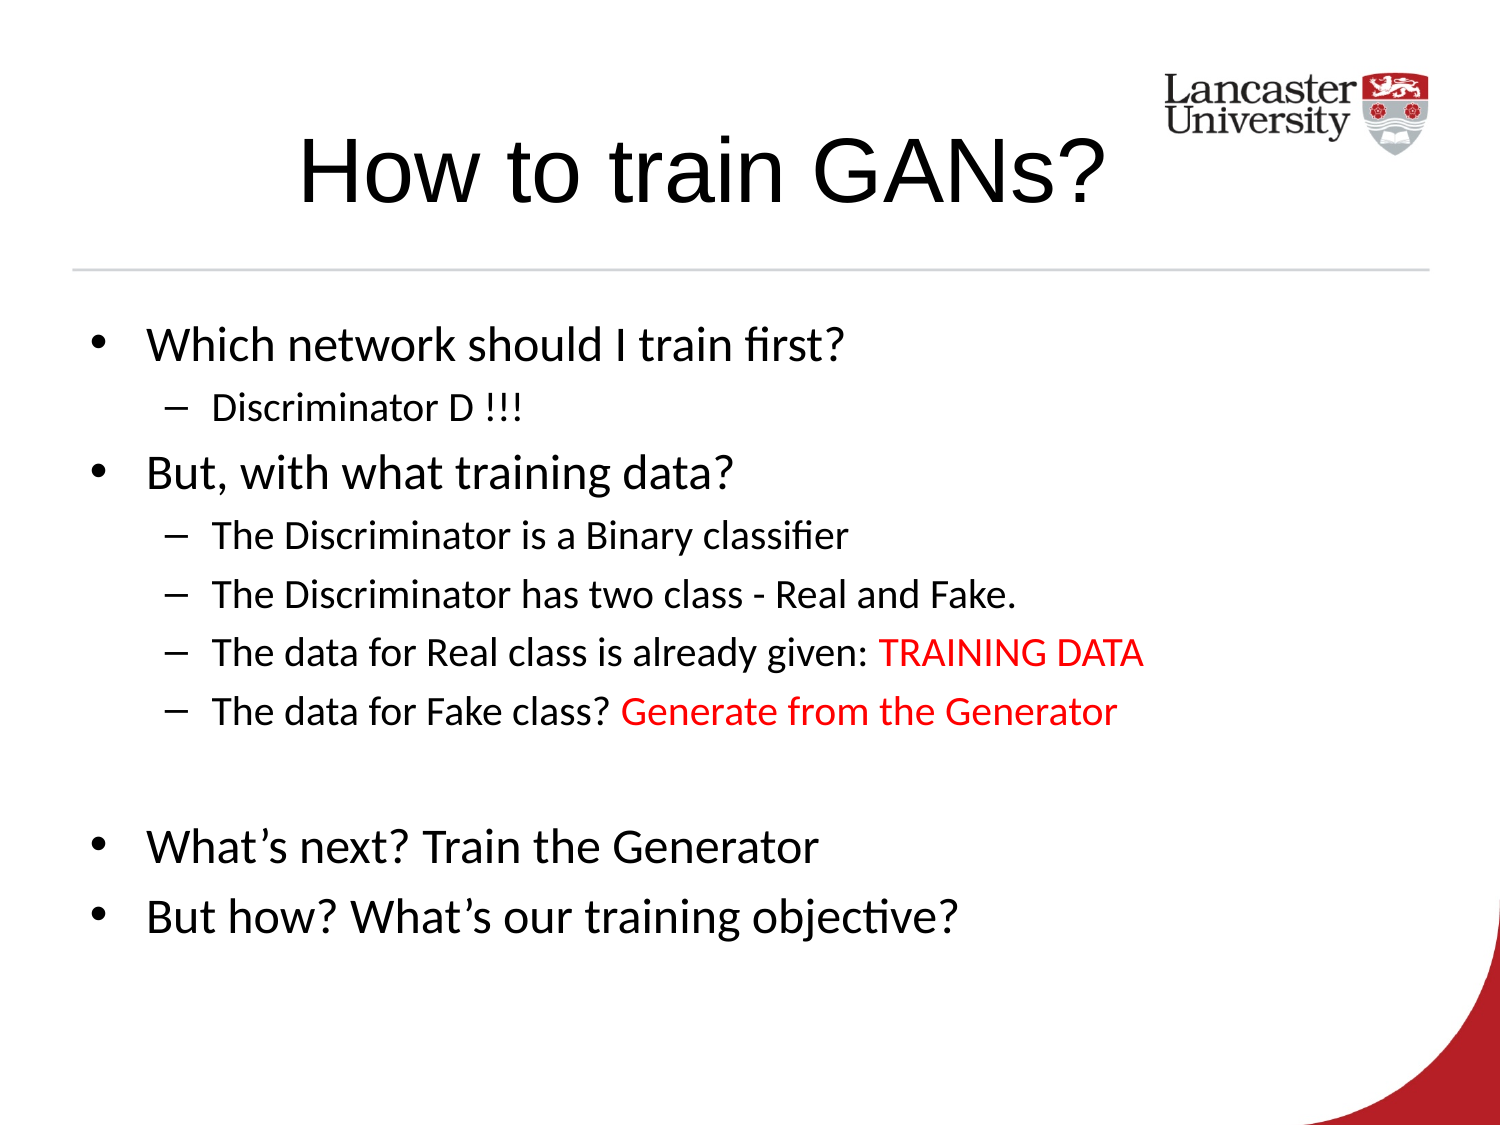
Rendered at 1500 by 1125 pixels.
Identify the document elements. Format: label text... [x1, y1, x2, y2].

picture [0, 0, 1500, 1125]
title How to train GANs? [0, 103, 1406, 291]
list Which network should I train first? Discriminator D !!! But, with what training data? The Discriminator is a Binary classifier The Discriminator has two class - Real and Fake. The data for Real class is already given: TRAINING DATA The data for Fake class? Generate from the Generator What’s next? Train the Generator But how? What’s our training objective? [75, 304, 1459, 563]
